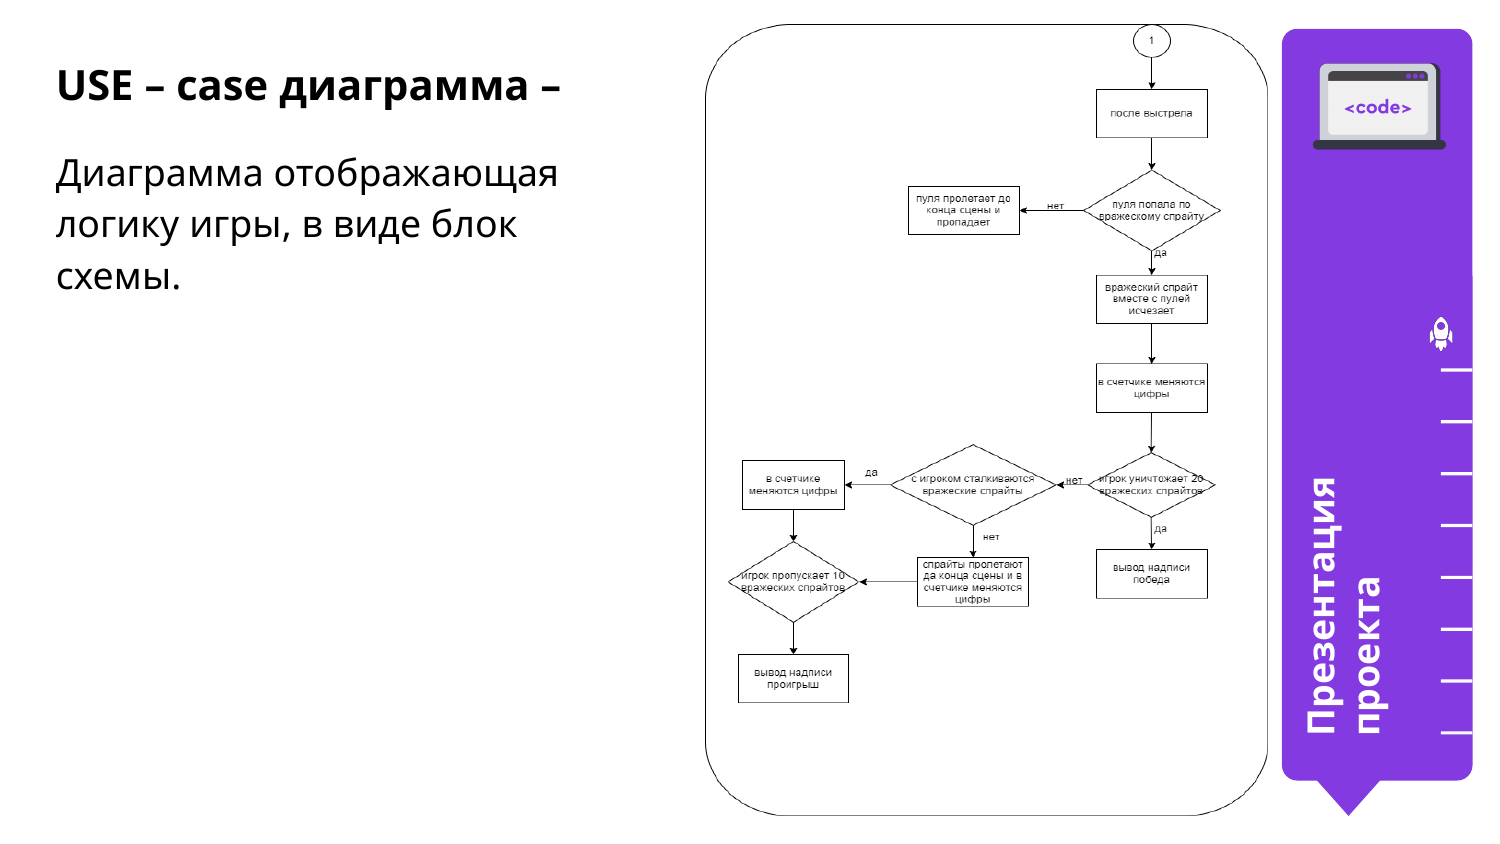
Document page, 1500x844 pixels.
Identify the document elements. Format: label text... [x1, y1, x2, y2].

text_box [1281, 201, 1473, 817]
text_box USE – case диаграмма – Диаграмма отображающая логику игры, в виде блок схемы. [55, 50, 650, 149]
picture [705, 24, 1268, 817]
picture [1423, 310, 1459, 358]
picture [1281, 13, 1473, 195]
